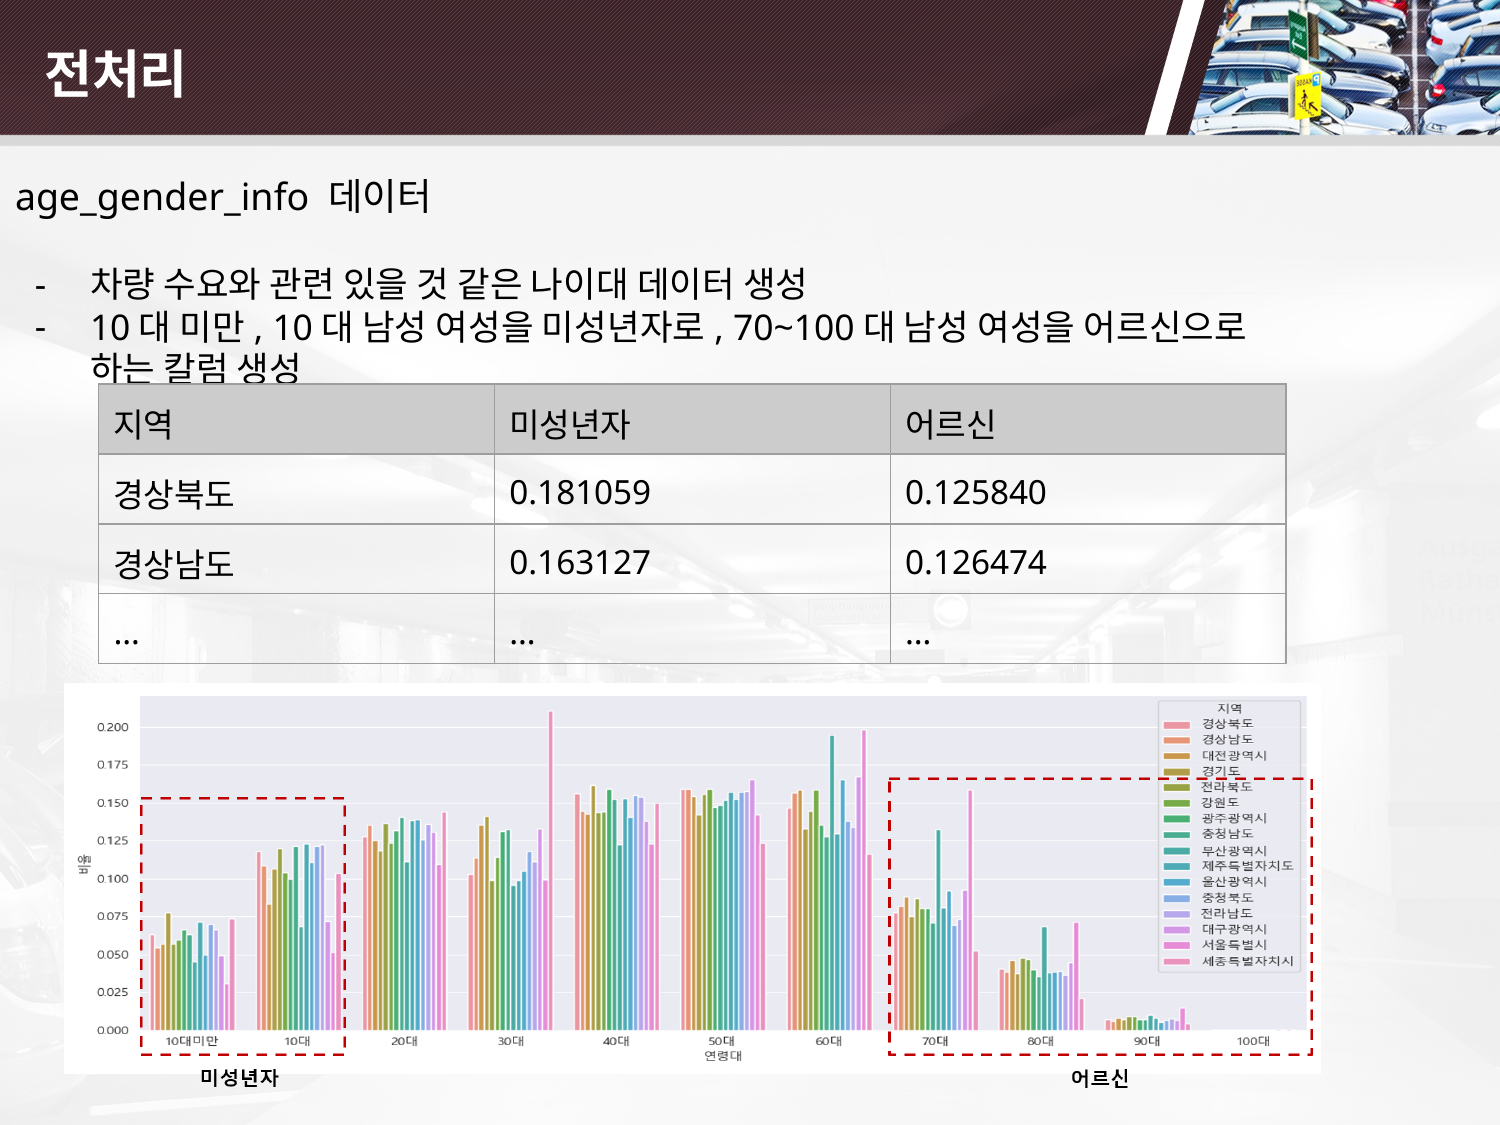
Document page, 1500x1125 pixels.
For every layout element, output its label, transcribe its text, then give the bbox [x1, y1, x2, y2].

table_cell 경상북도 [99, 455, 494, 523]
table_cell 0.181059 [495, 455, 890, 523]
table_cell 0.163127 [495, 525, 890, 593]
table_cell 0.126474 [891, 525, 1285, 593]
text_box age_gender_info 데이터 차량 수요와 관련 있을 것 같은 나이대 데이터 생성 10대 미만, 10대 남성 여성을 미성년자로, 70~100대 남성 여성을 어르신으로 하는 칼럼 생성 [0, 157, 1301, 405]
table_header 미성년자 [495, 385, 890, 453]
table_cell 0.125840 [891, 455, 1285, 523]
table_cell … [495, 594, 890, 663]
title 전처리 [29, 7, 1287, 138]
picture [0, 0, 1500, 1125]
table_header 지역 [99, 385, 494, 453]
table_cell … [891, 594, 1285, 663]
table_cell 경상남도 [99, 525, 494, 593]
table_header 어르신 [891, 385, 1285, 453]
table_cell … [99, 594, 494, 663]
